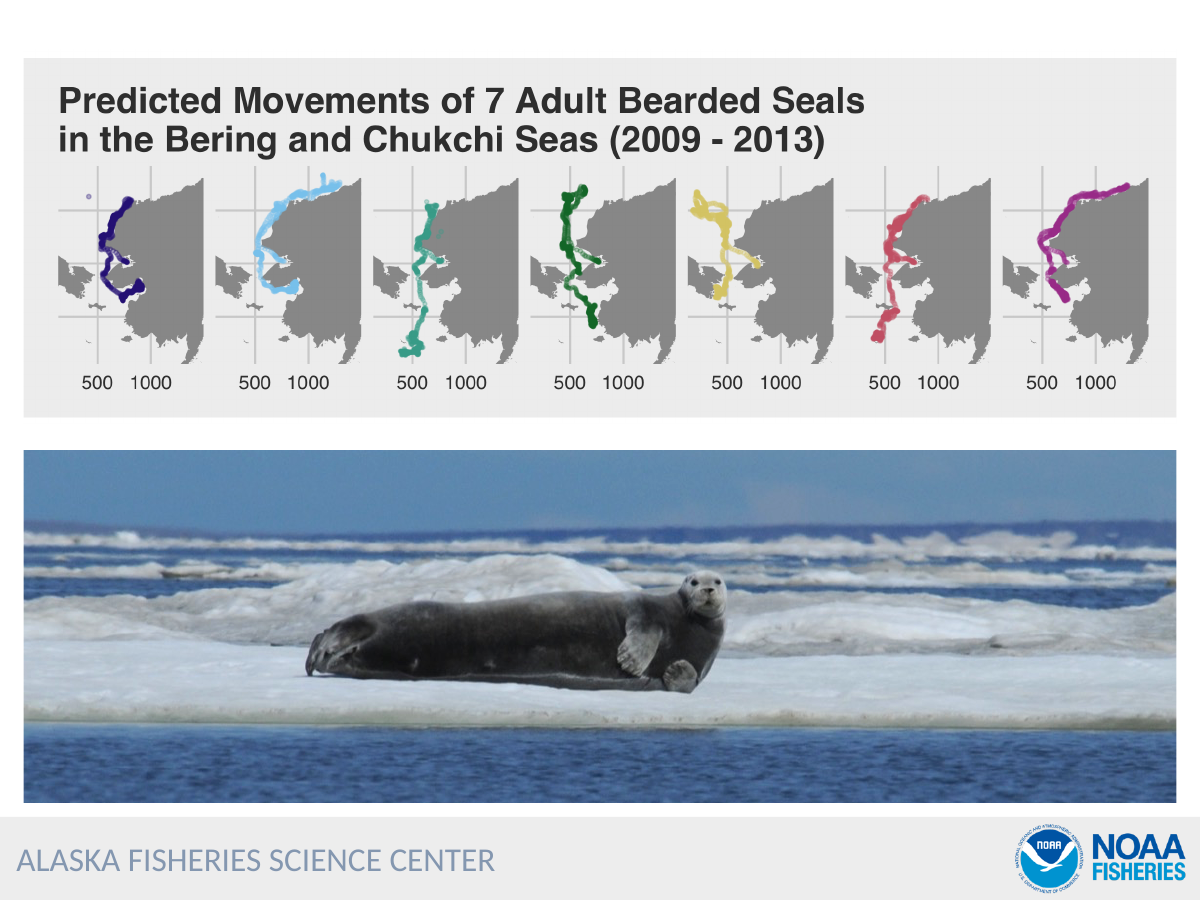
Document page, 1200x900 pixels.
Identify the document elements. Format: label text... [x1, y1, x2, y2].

picture [23, 449, 1177, 803]
picture [1014, 823, 1186, 894]
text_box ALASKA FISHERIES SCIENCE CENTER [0, 816, 1200, 900]
picture [23, 49, 1177, 424]
